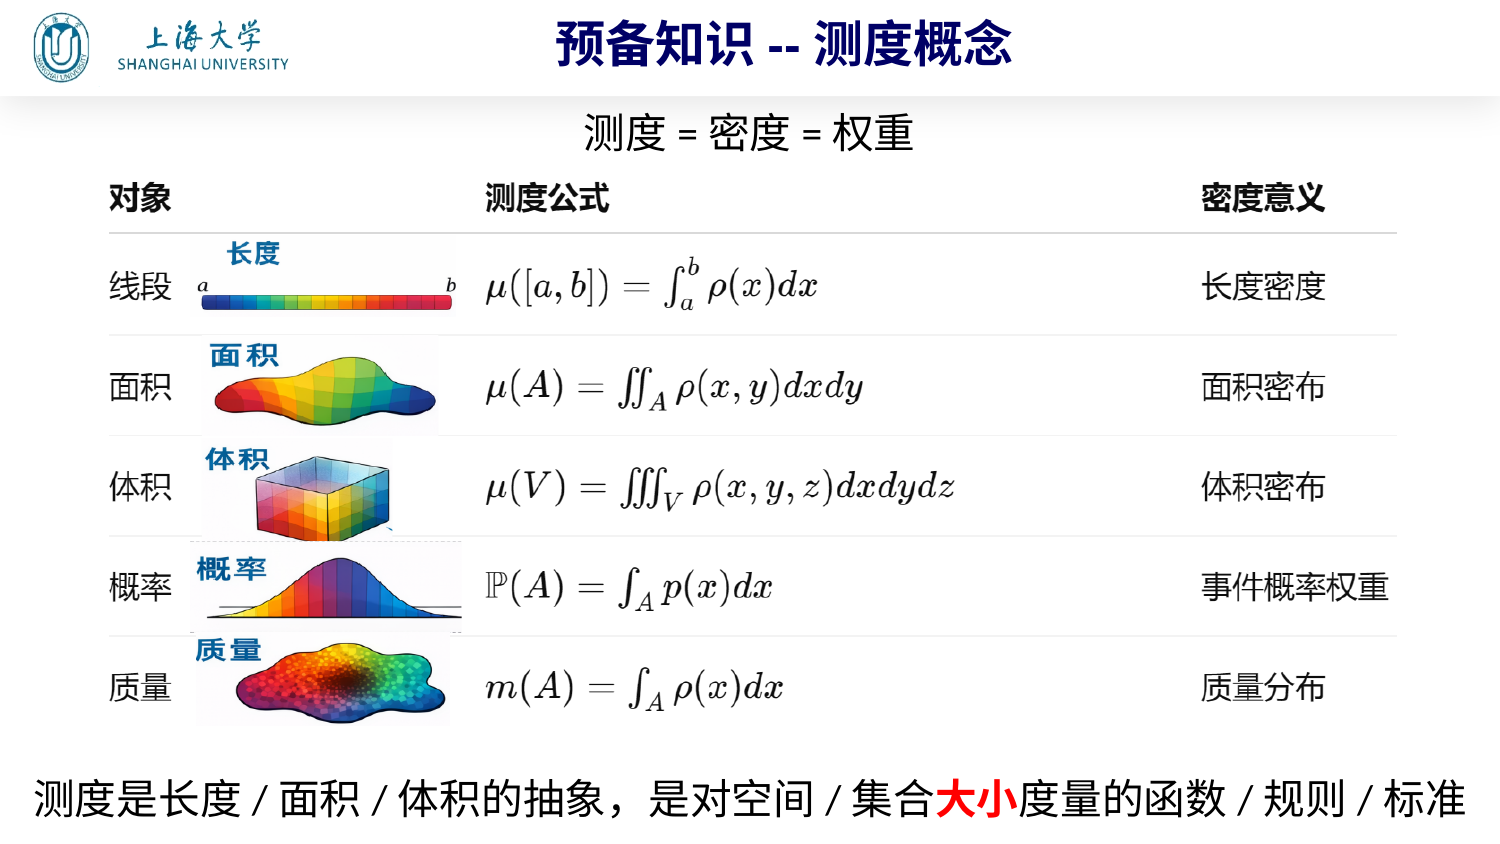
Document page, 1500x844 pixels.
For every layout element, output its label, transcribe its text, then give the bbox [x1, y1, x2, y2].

picture [86, 163, 1397, 726]
text_box 测度是长度/面积/体积的抽象，是对空间/集合大小度量的函数/规则/标准 [0, 765, 1500, 830]
text_box 预备知识--测度概念 [119, 0, 1449, 95]
text_box 测度=密度=权重 [0, 99, 1500, 165]
picture [16, 0, 119, 87]
